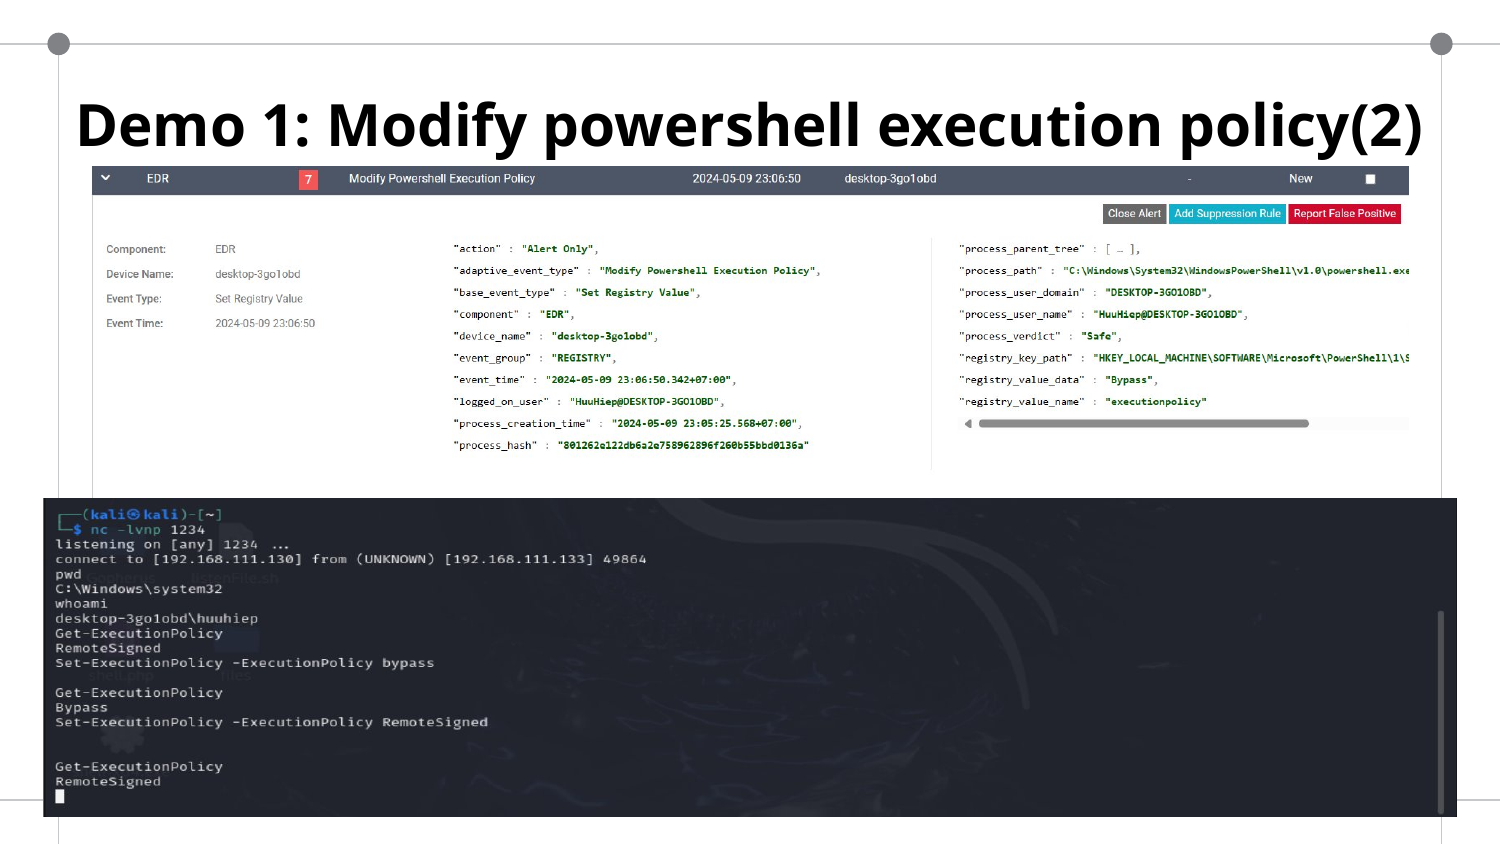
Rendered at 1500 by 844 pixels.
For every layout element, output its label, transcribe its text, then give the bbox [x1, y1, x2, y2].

title Demo 1: Modify powershell execution policy(2) [60, 72, 1440, 167]
picture [43, 166, 1457, 817]
